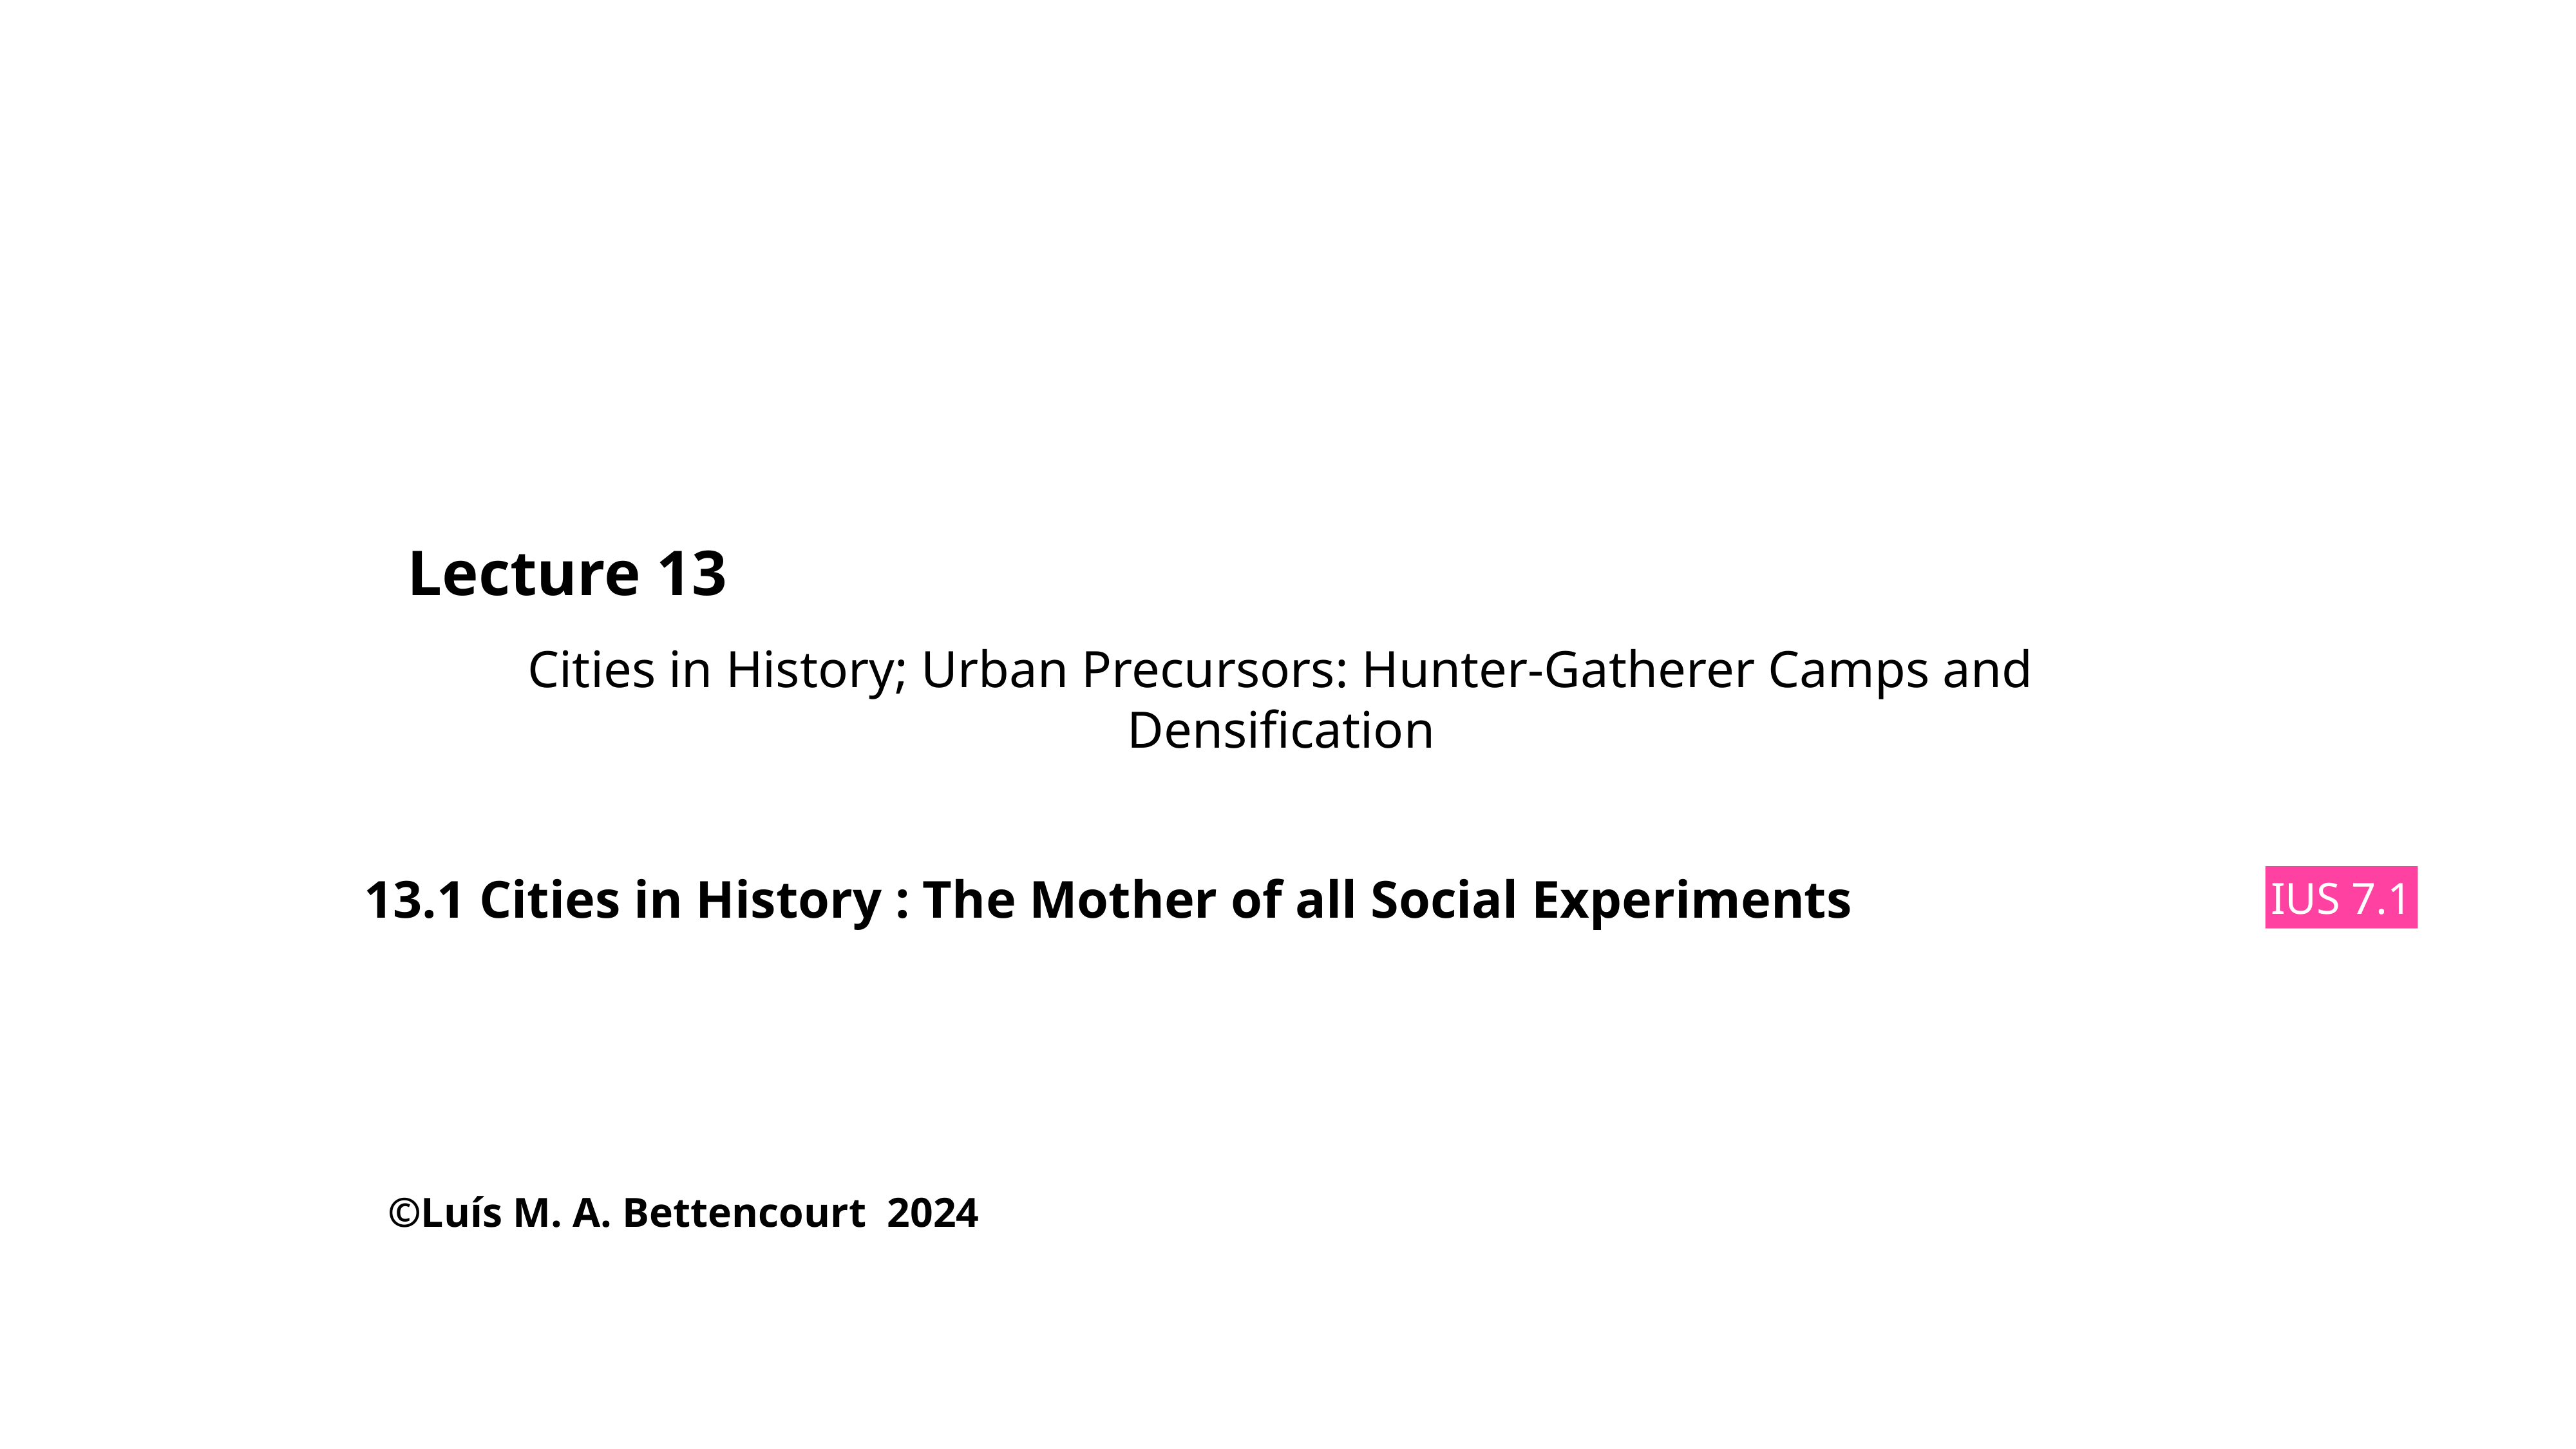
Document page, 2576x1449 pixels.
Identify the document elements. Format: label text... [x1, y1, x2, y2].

title Lecture 13 [404, 334, 1710, 611]
list ©Luís M. A. Bettencourt 2024 [384, 1183, 1940, 1298]
text_box 13.1 Cities in History : The Mother of all Social Experiments [0, 864, 2233, 931]
text_box IUS 7.1 [2265, 866, 2418, 929]
list Cities in History; Urban Precursors: Hunter-Gatherer Camps and Densification [397, 634, 2166, 748]
